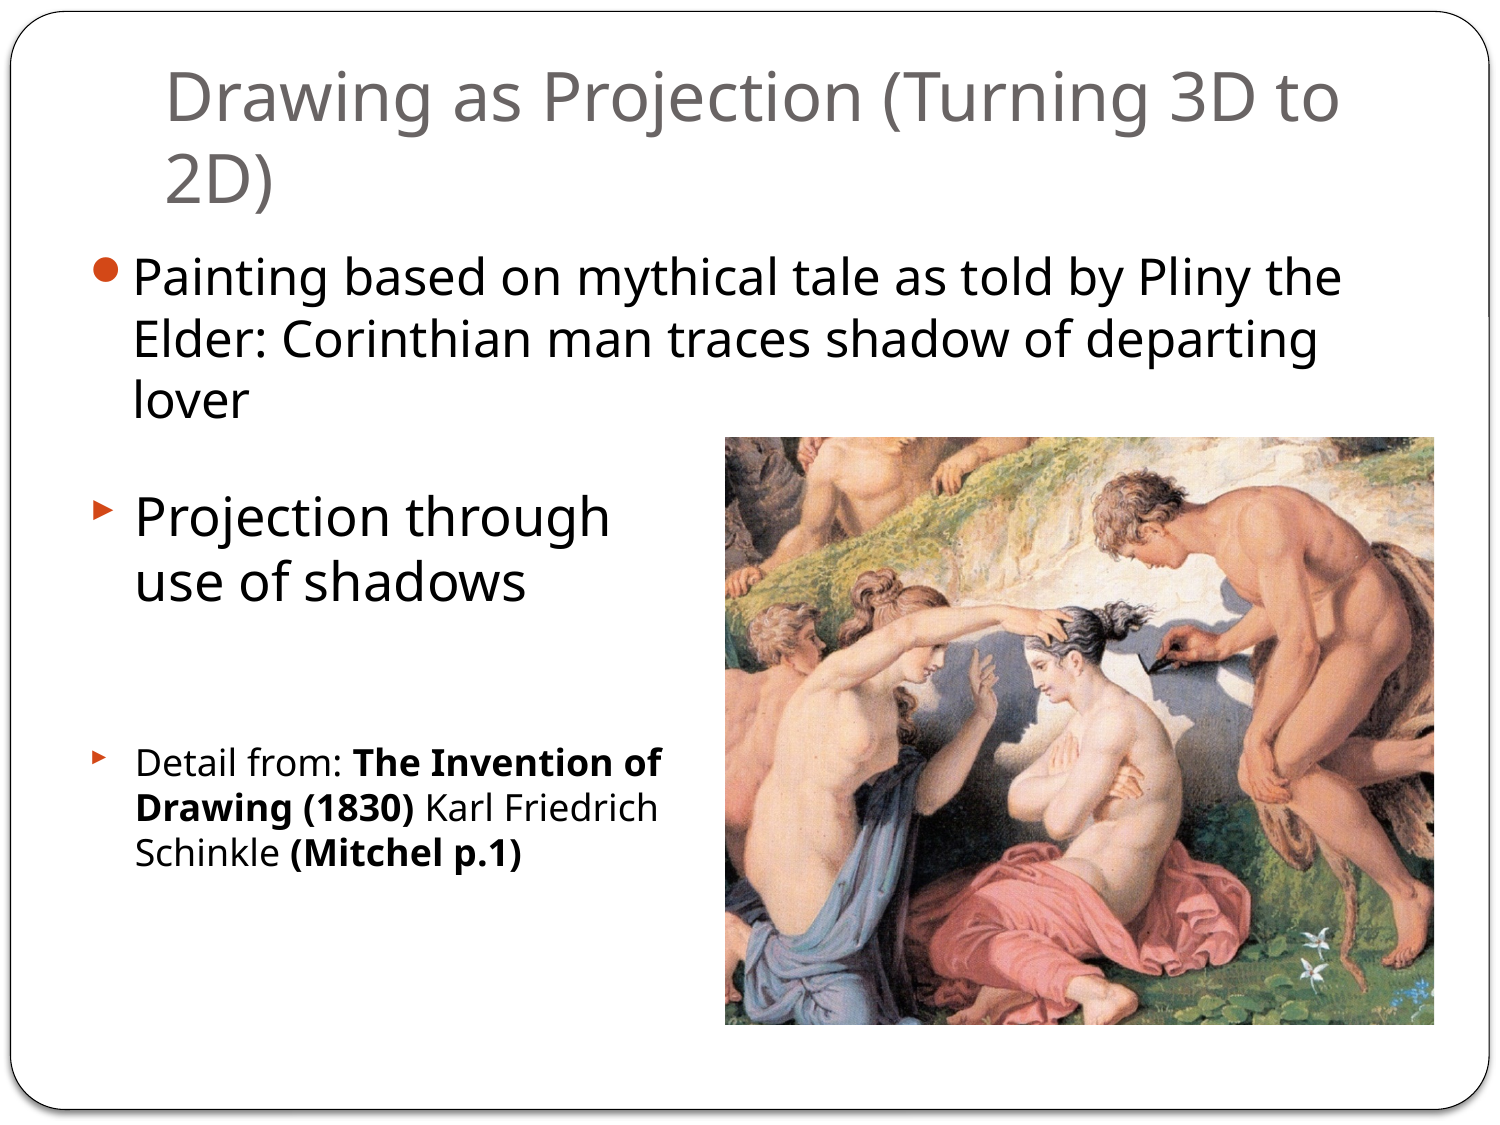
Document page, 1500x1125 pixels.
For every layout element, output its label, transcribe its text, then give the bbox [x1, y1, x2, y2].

list Painting based on mythical tale as told by Pliny the Elder: Corinthian man traces shadow of departing lover [75, 237, 1425, 438]
text_box Projection through use of shadows [75, 474, 713, 732]
picture [724, 437, 1435, 1026]
title Drawing as Projection (Turning 3D to 2D) [150, 45, 1425, 233]
text_box Detail from: The Invention of Drawing (1830) Karl Friedrich Schinkle (Mitchel p.1) [75, 732, 713, 1025]
